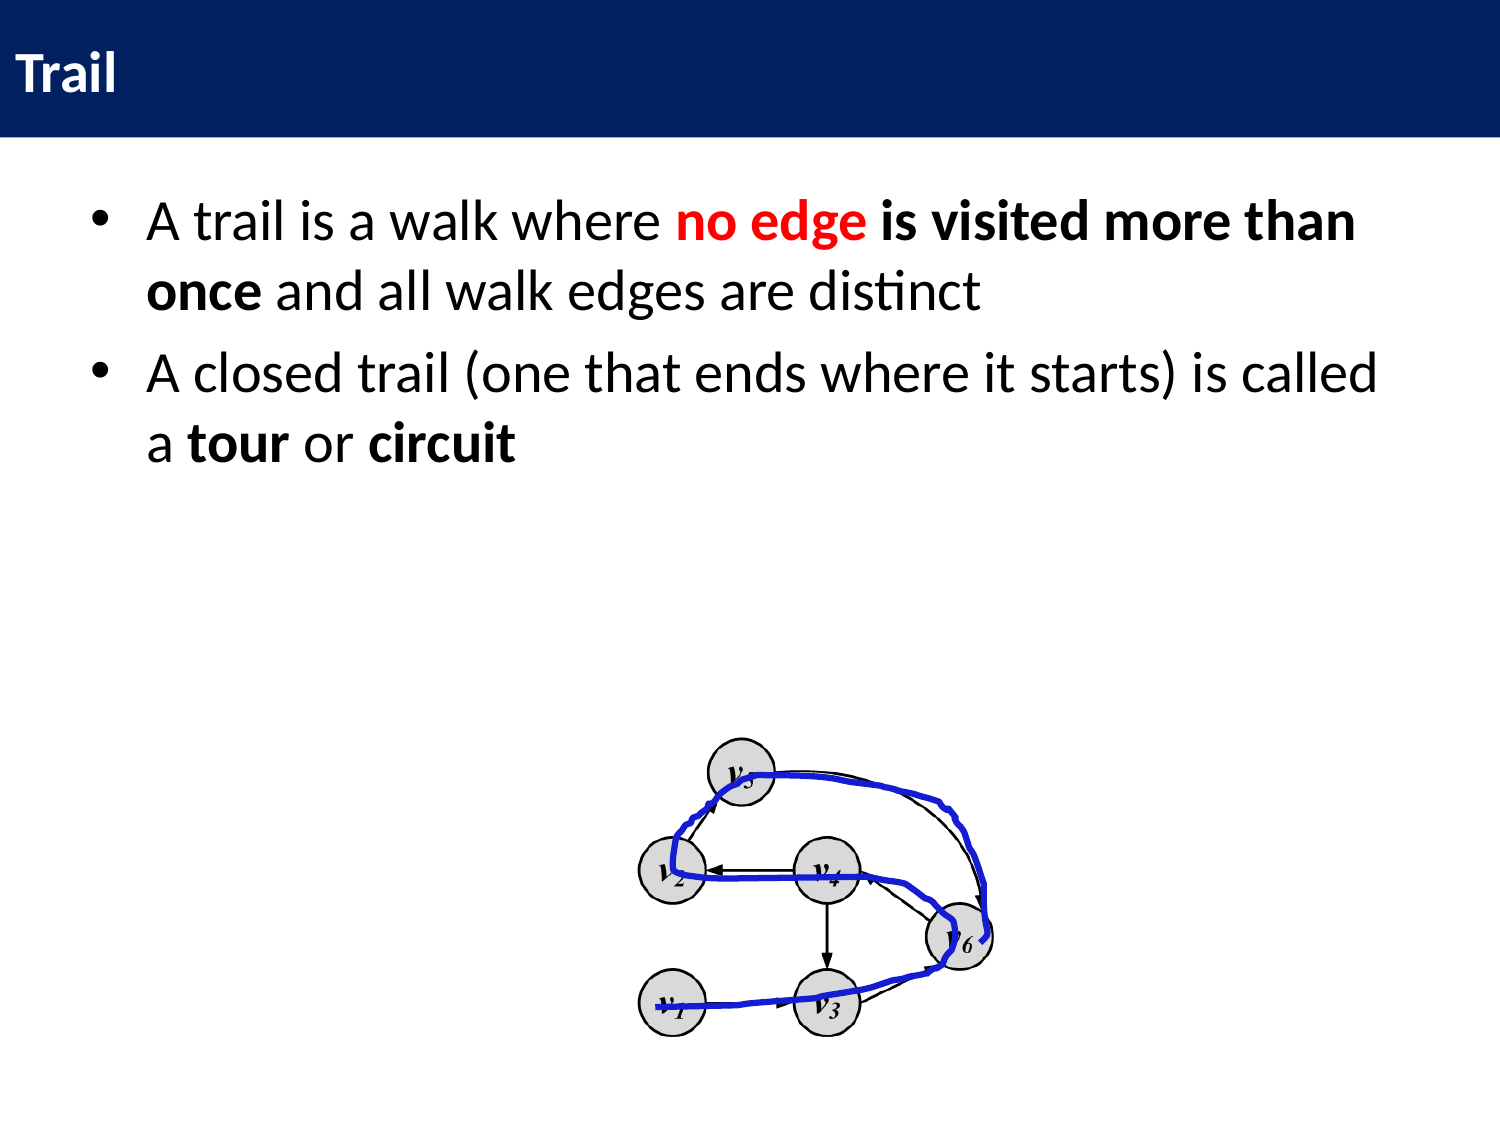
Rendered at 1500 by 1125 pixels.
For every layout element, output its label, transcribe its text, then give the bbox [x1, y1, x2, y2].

title Trail [0, 0, 1500, 138]
picture [637, 737, 994, 1038]
list A trail is a walk where no edge is visited more than once and all walk edges are distinct A closed trail (one that ends where it starts) is called a tour or circuit [75, 174, 1425, 1048]
